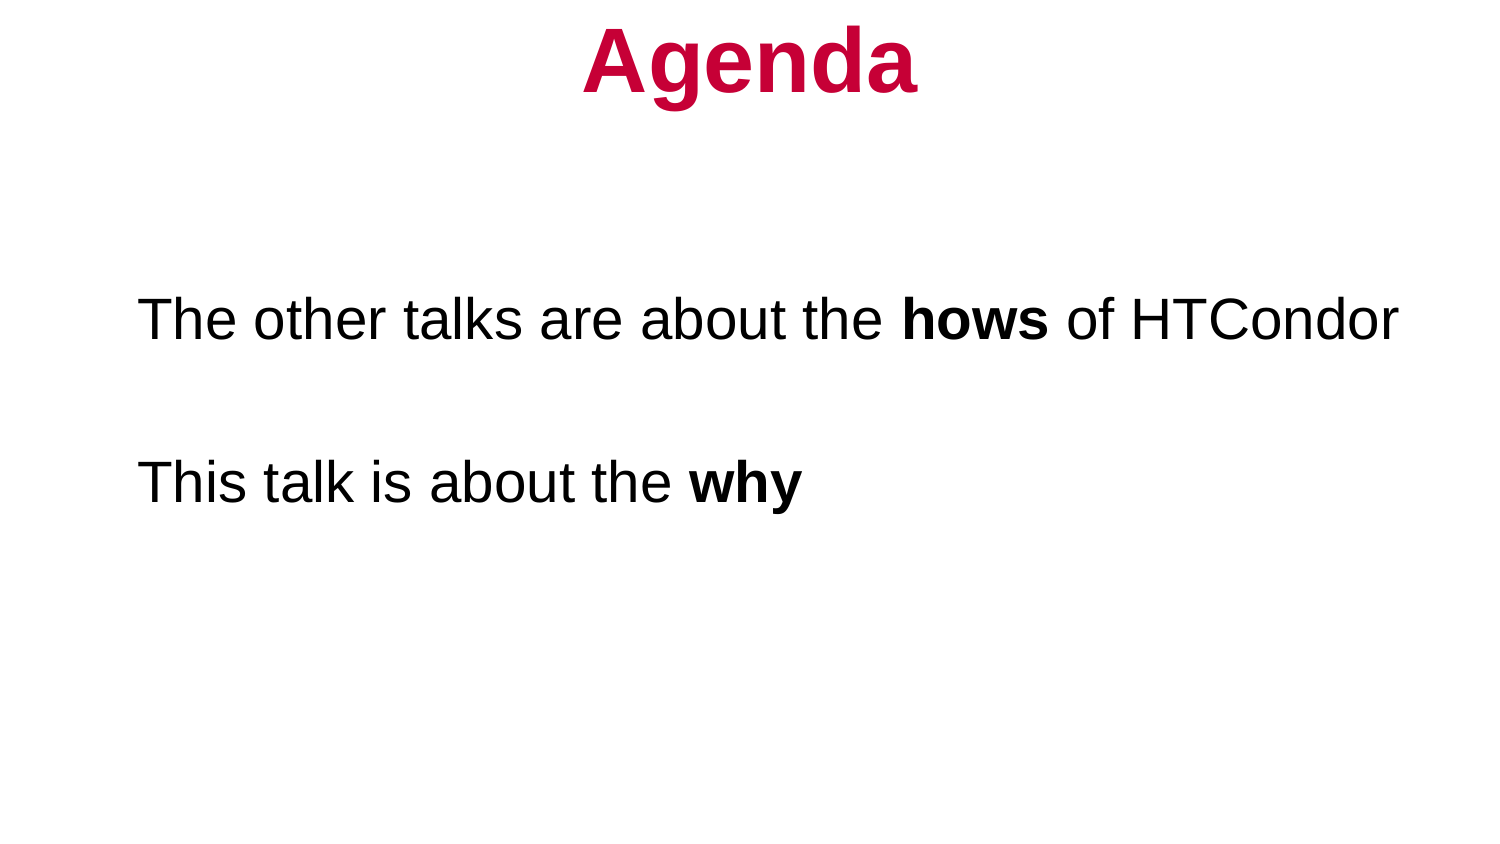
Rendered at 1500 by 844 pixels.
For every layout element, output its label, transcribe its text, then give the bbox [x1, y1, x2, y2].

text_box The other talks are about the hows of HTCondor This talk is about the why [47, 110, 1426, 680]
title Agenda [0, 0, 1500, 113]
